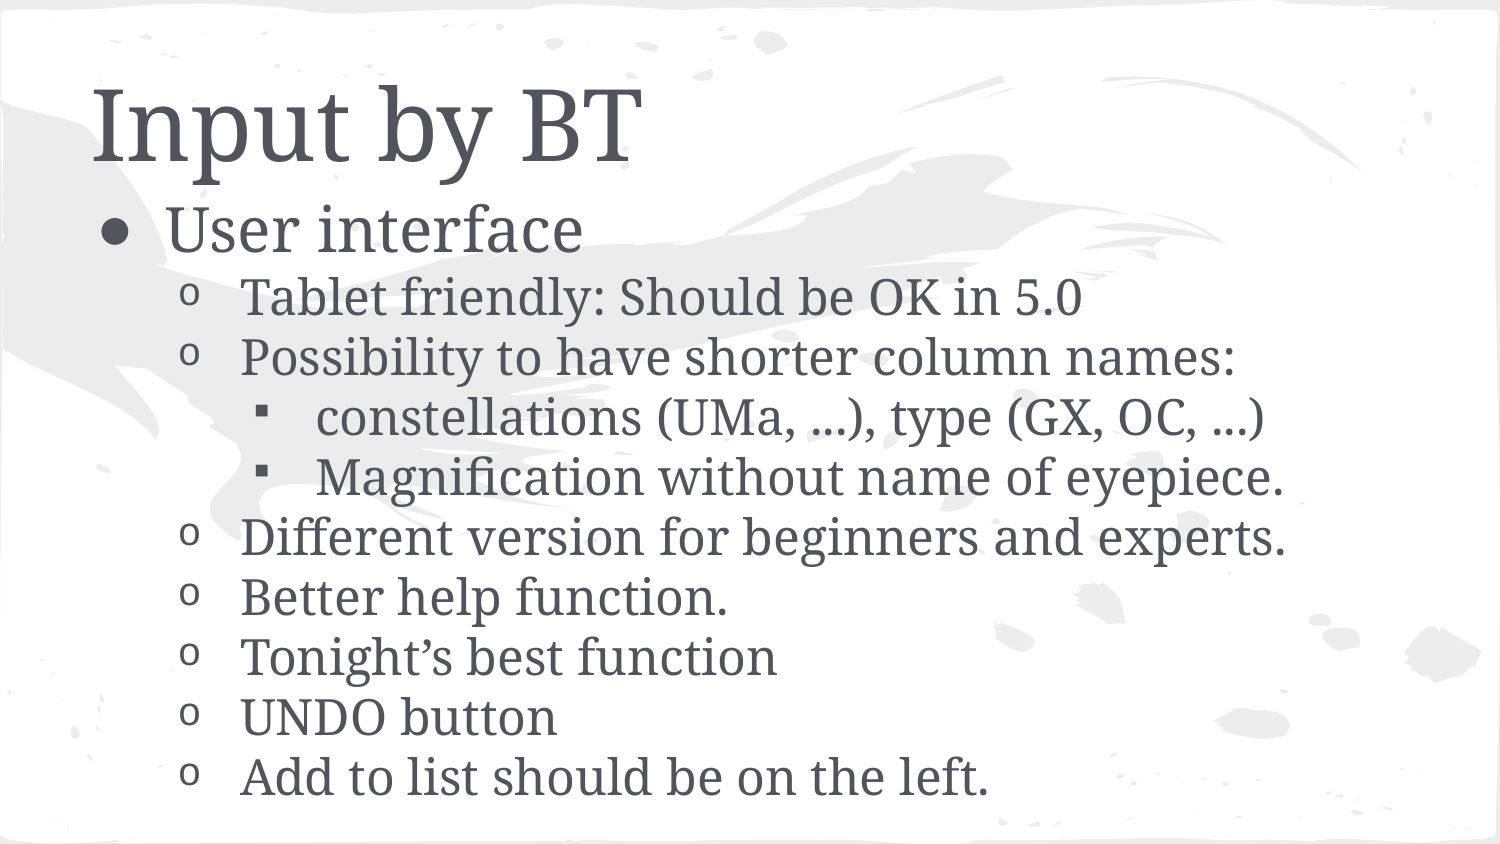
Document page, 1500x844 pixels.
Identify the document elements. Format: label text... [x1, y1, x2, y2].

title Input by BT [75, 25, 1425, 175]
list User interface Tablet friendly: Should be OK in 5.0 Possibility to have shorter column names: constellations (UMa, ...), type (GX, OC, ...) Magnification without name of eyepiece. Different version for beginners and experts. Better help function. Tonight’s best function UNDO button Add to list should be on the left. [75, 175, 1425, 771]
